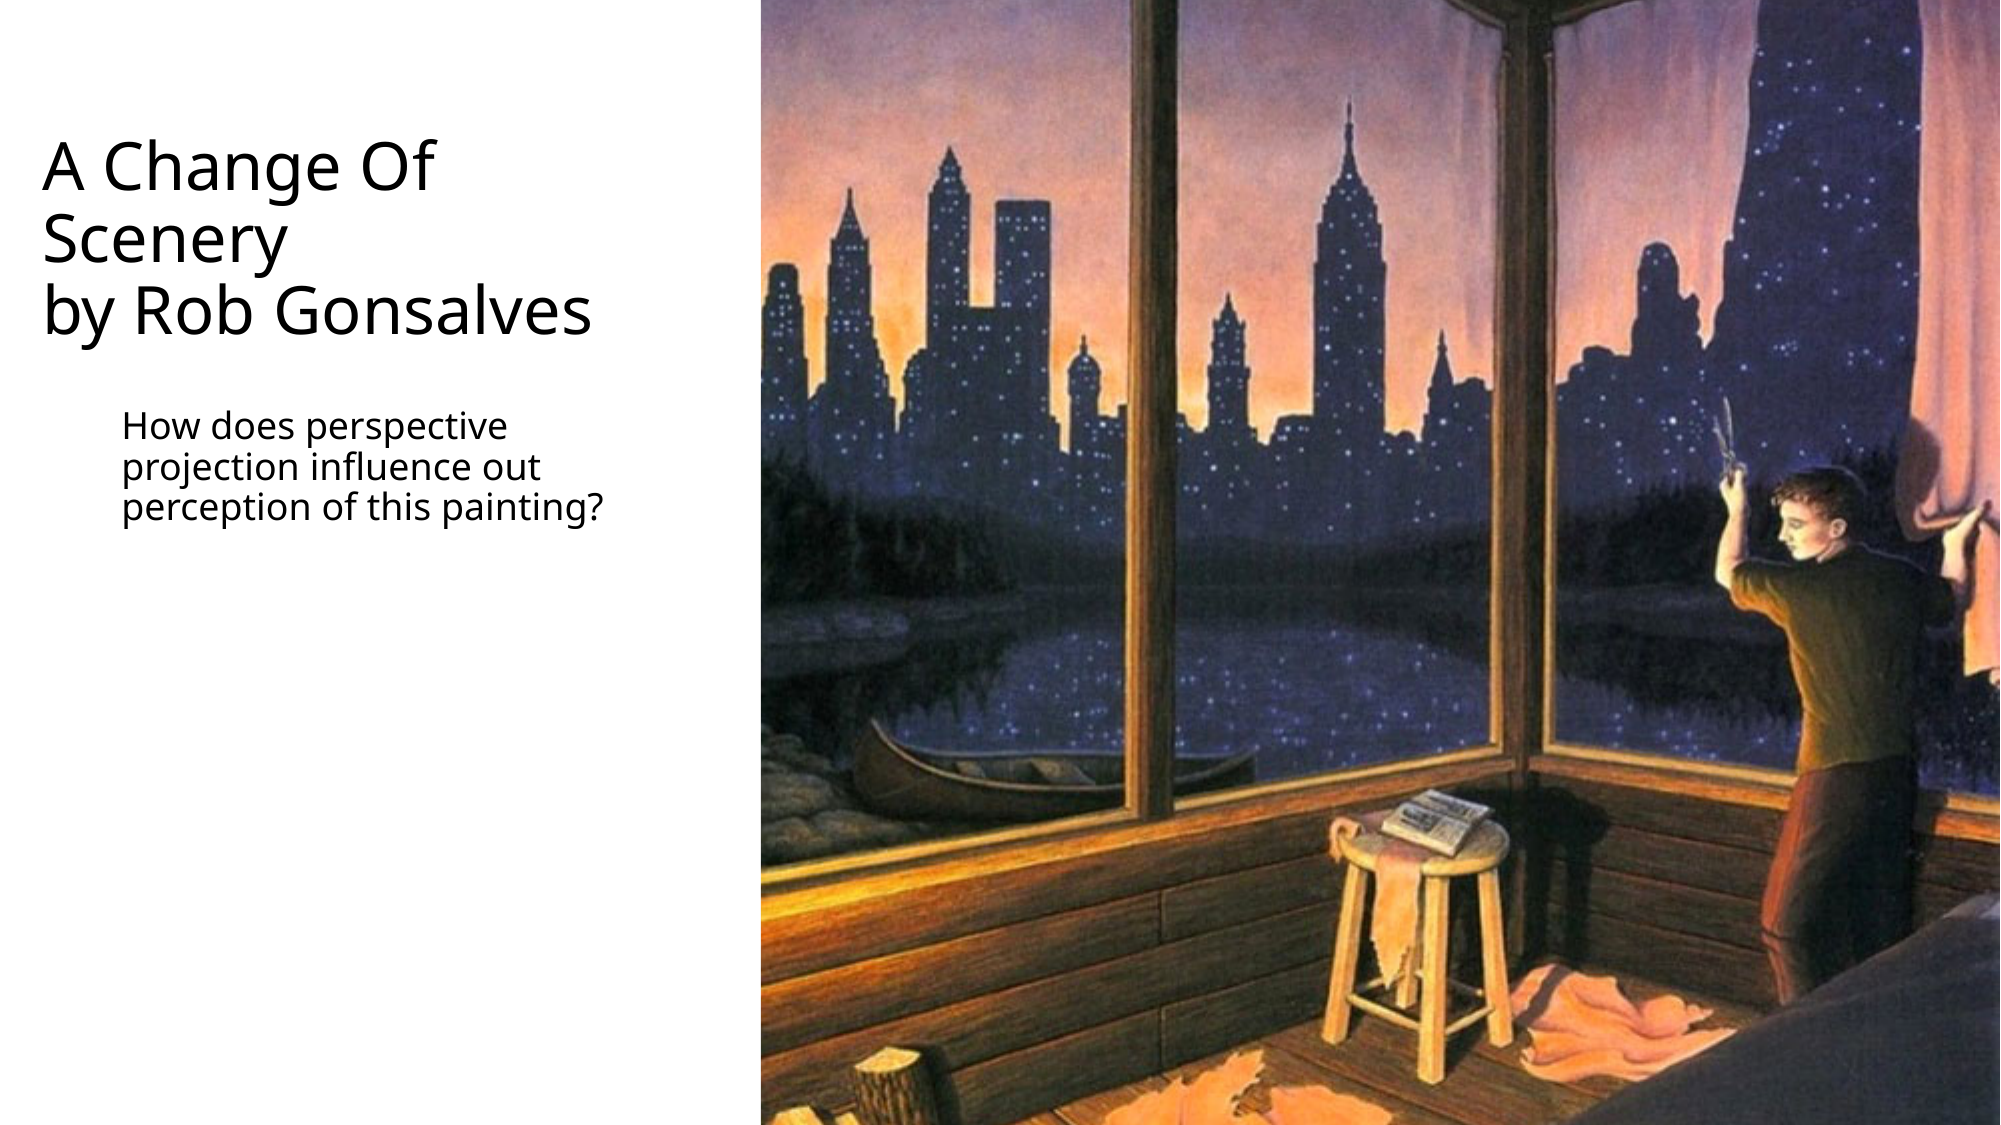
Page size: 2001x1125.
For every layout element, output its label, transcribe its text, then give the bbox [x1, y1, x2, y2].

picture [760, 0, 2000, 1125]
title A Change Of Scenery by Rob Gonsalves [27, 103, 706, 379]
list How does perspective projection influence out perception of this painting? [106, 399, 706, 1021]
